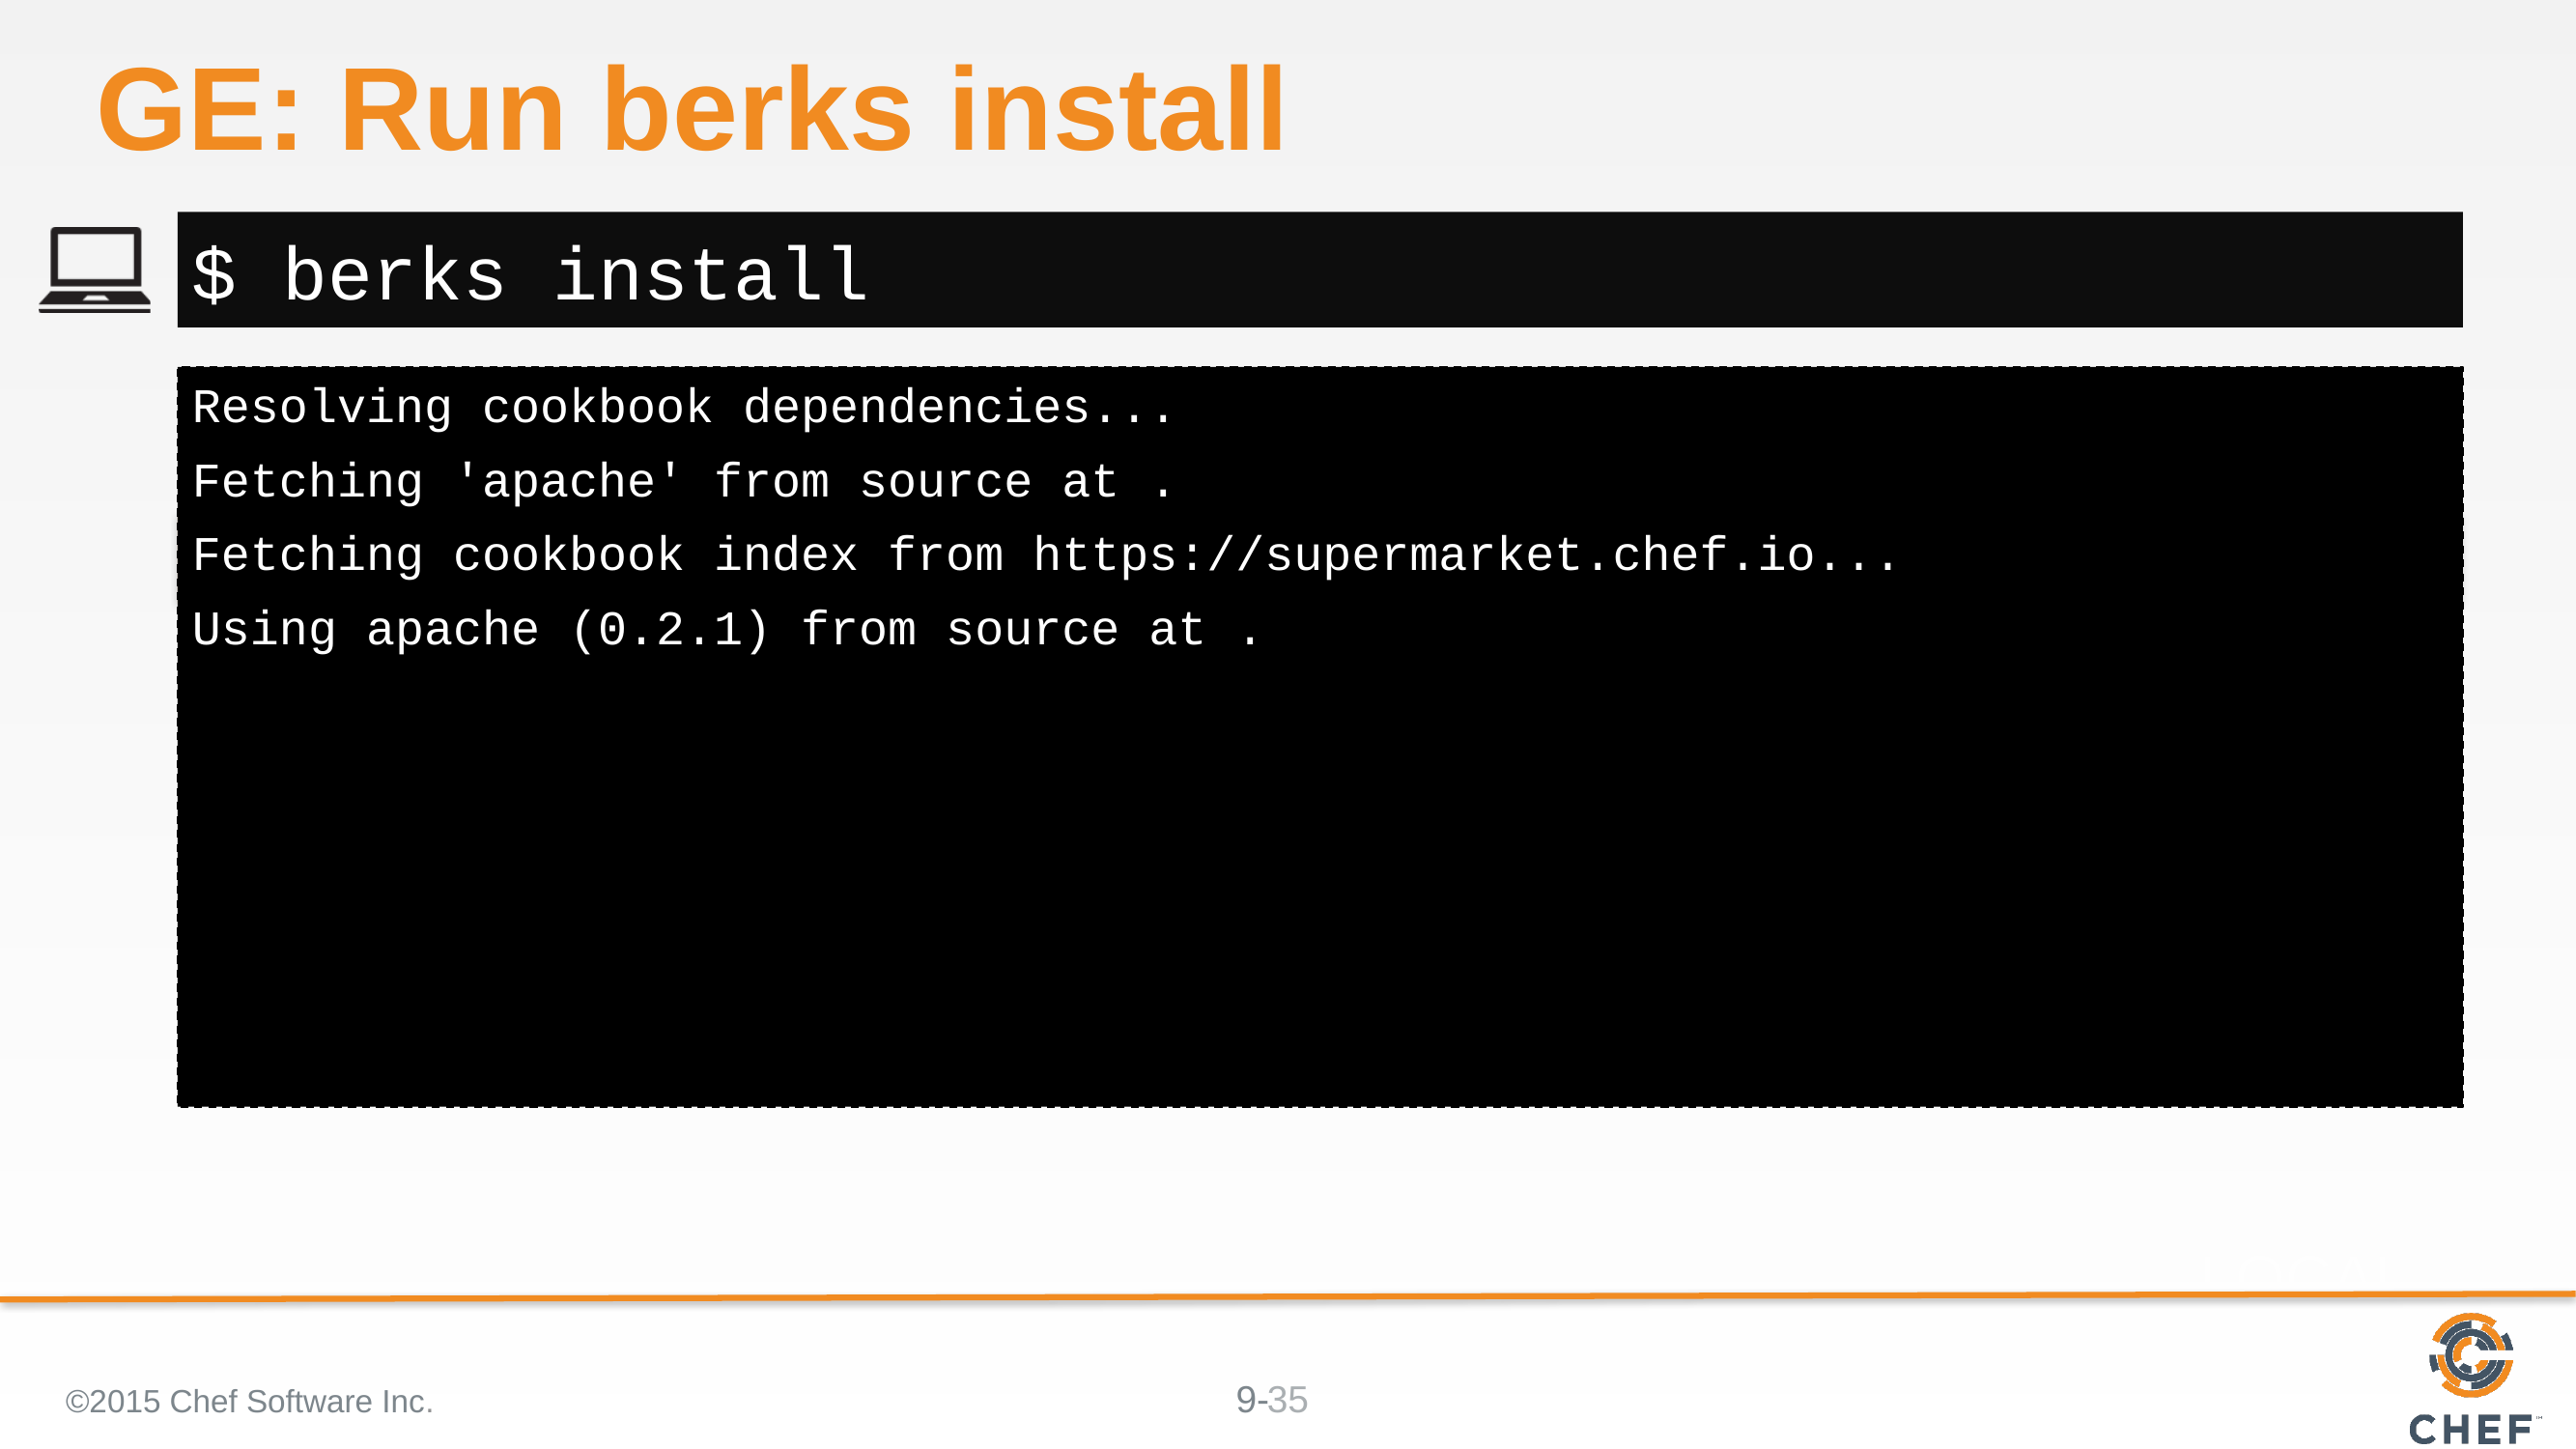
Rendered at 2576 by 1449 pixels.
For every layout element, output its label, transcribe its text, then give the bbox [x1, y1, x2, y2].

title GE: Run berks install [96, 48, 2463, 180]
slide_number 35 [998, 1359, 1578, 1437]
footer ©2015 Chef Software Inc. [51, 1359, 952, 1440]
list $ berks install [177, 212, 2463, 327]
list Resolving cookbook dependencies... Fetching 'apache' from source at . Fetching cookbook index from https://supermarket.chef.io... Using apache (0.2.1) from source at . [177, 366, 2464, 1108]
picture [2399, 1297, 2550, 1449]
